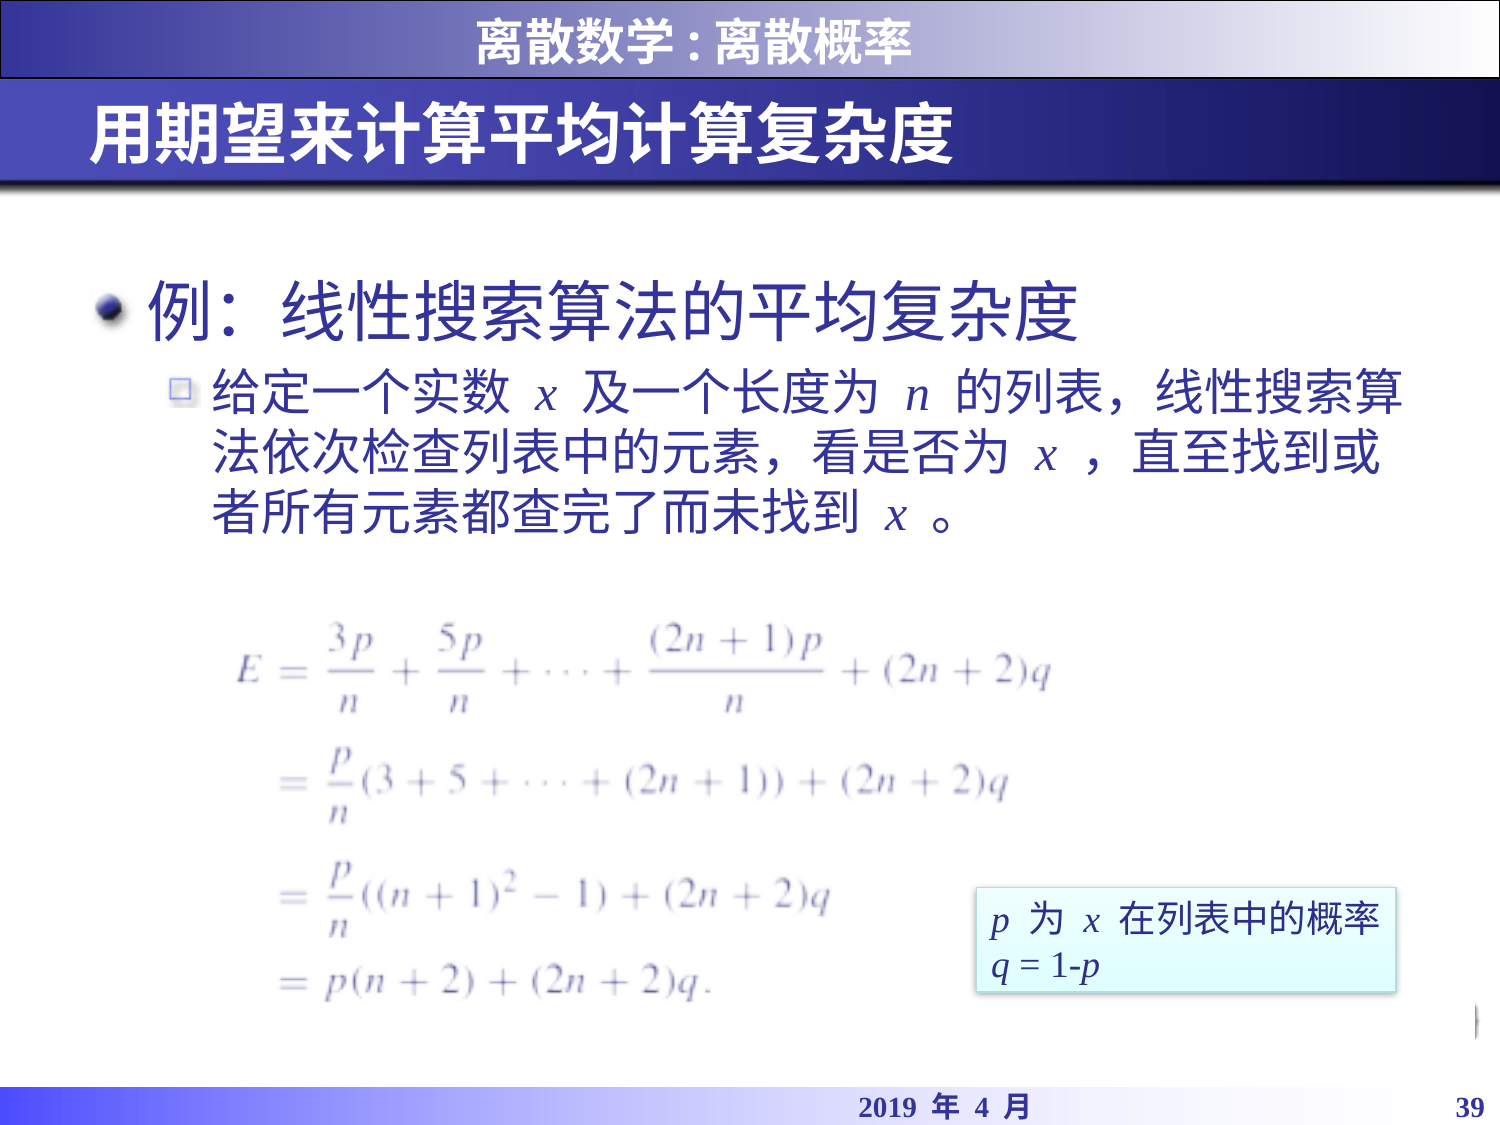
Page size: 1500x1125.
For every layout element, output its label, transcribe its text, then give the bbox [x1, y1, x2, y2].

title 用期望来计算平均计算复杂度 [73, 90, 1424, 173]
list 例：线性搜索算法的平均复杂度 给定一个实数 x 及一个长度为 n 的列表，线性搜索算法依次检查列表中的元素，看是否为 x ，直至找到或者所有元素都查完了而未找到 x 。 [75, 262, 1425, 1005]
picture [190, 562, 1488, 1063]
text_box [190, 567, 1476, 1044]
picture [90, 286, 137, 334]
picture [0, 79, 1500, 197]
picture [165, 372, 201, 408]
